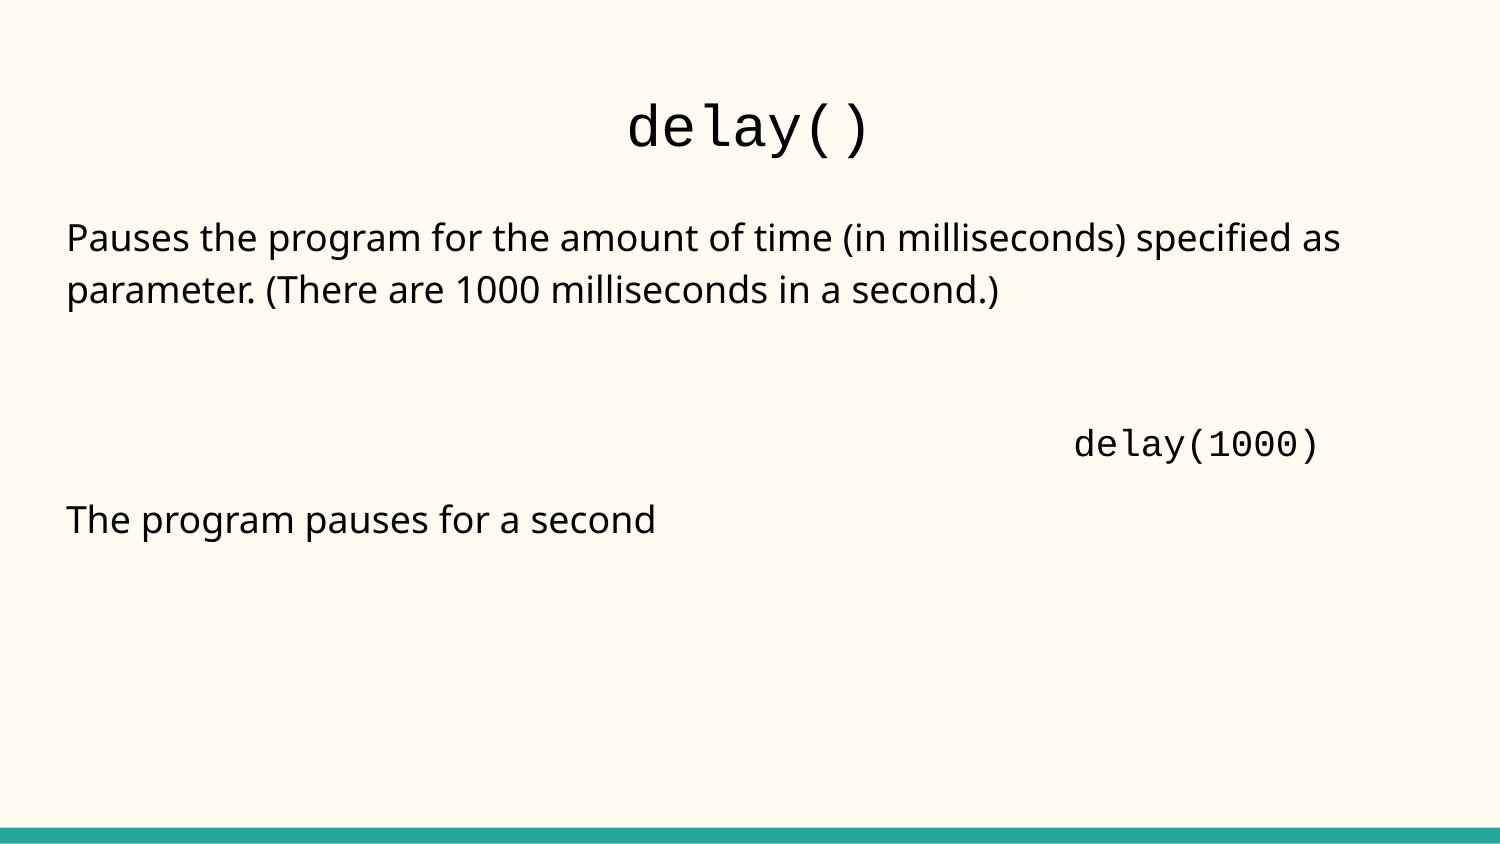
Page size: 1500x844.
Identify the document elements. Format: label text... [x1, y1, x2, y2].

title delay() [51, 72, 1449, 174]
list Pauses the program for the amount of time (in milliseconds) specified as parameter. (There are 1000 milliseconds in a second.) delay(1000) The program pauses for a second [51, 192, 1449, 750]
